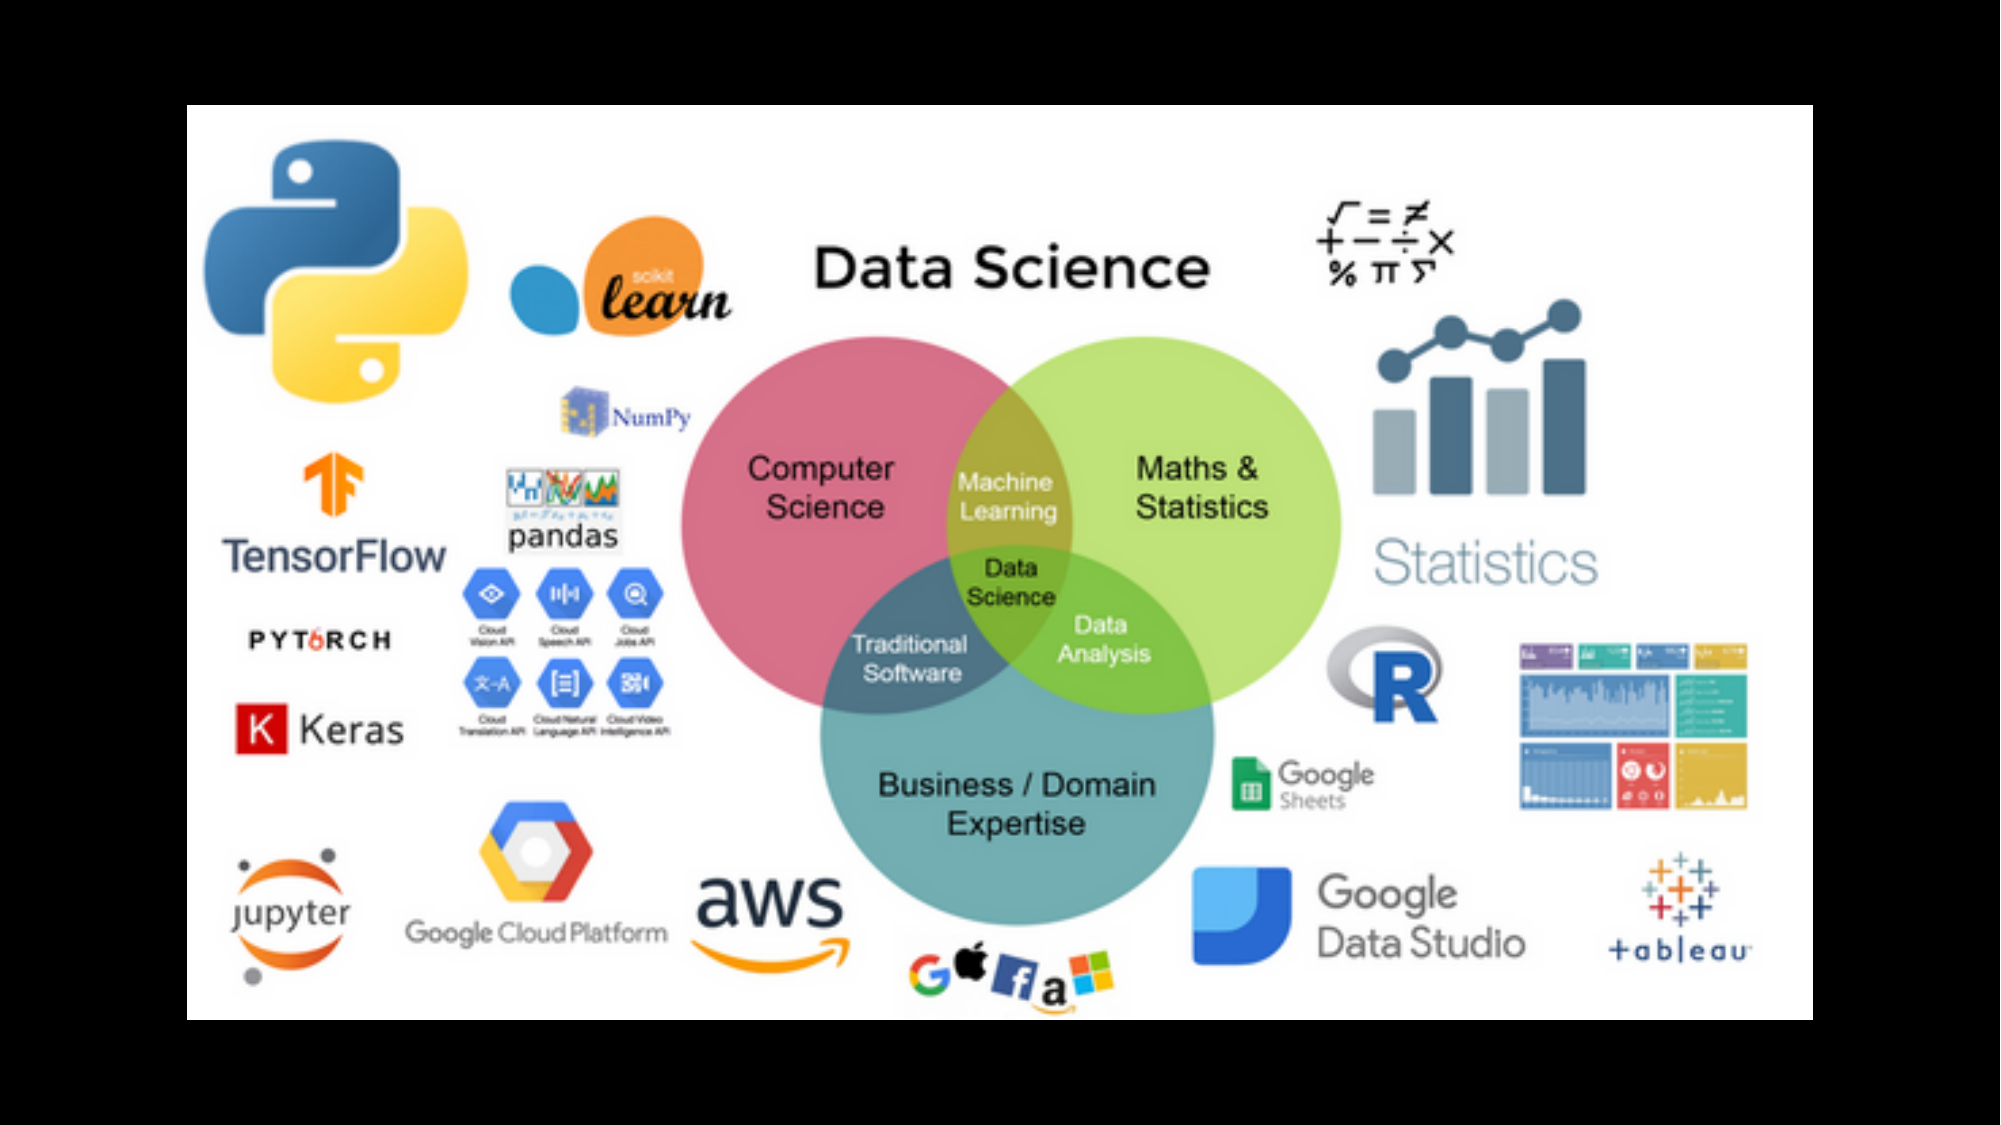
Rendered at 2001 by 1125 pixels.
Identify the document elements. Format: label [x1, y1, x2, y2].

picture [187, 105, 1813, 1020]
